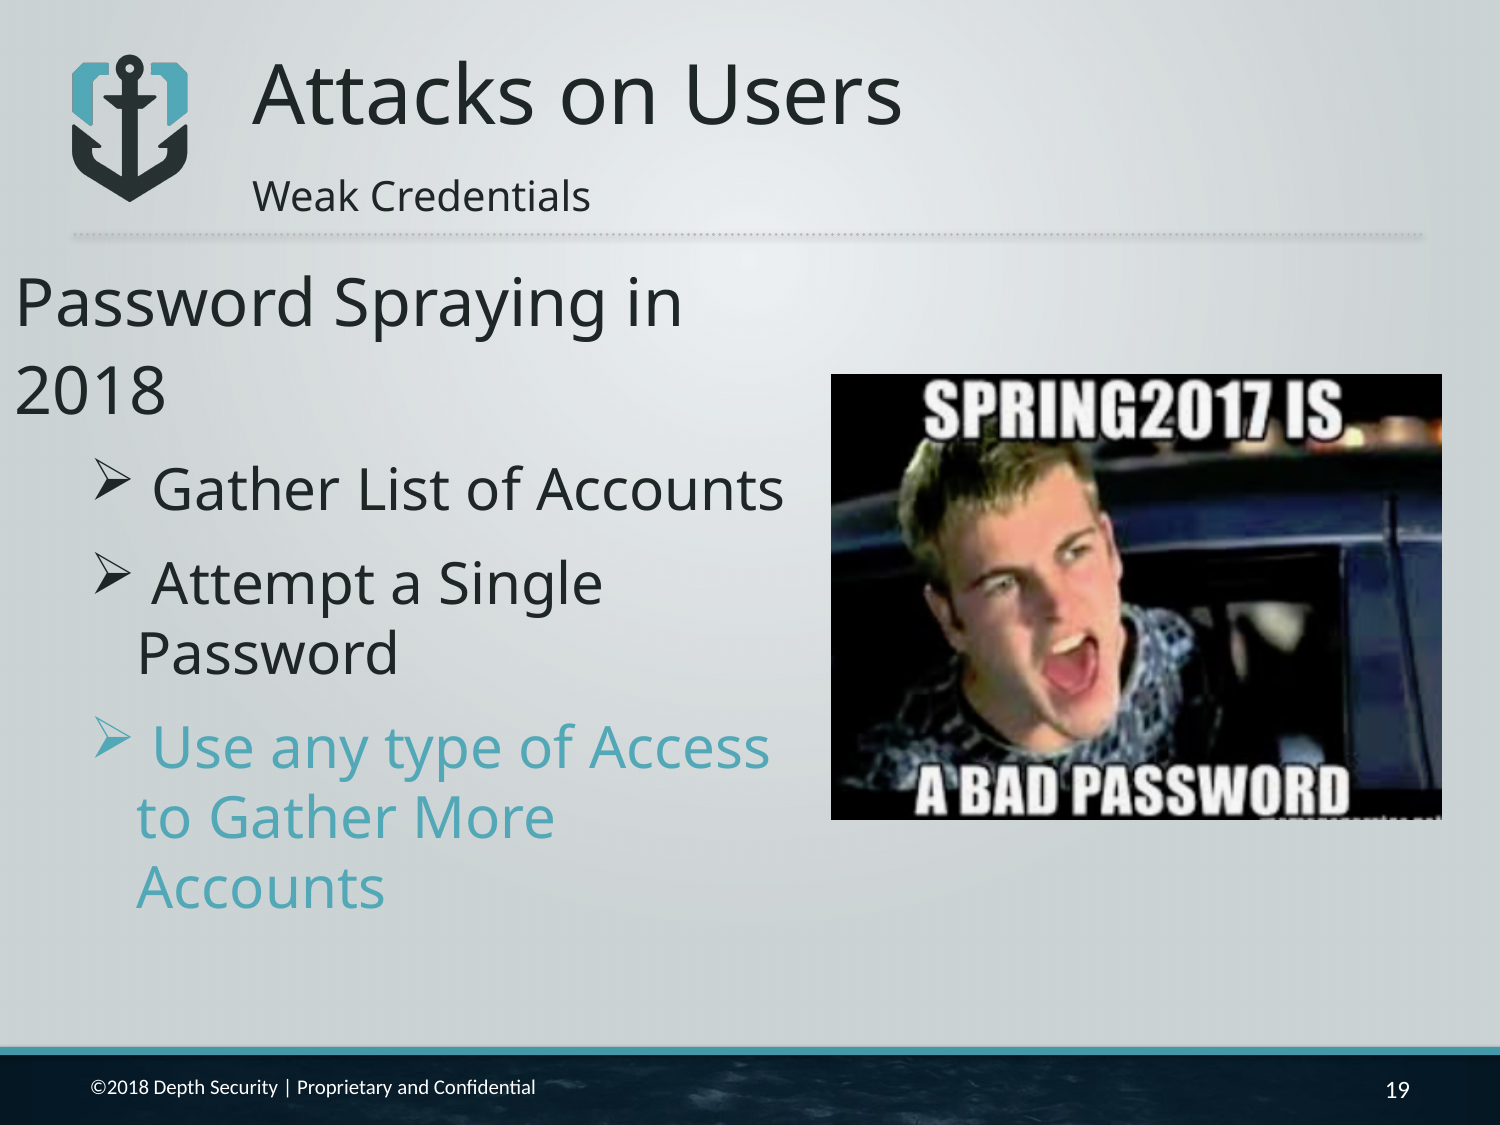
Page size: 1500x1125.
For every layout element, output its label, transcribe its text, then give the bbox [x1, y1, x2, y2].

picture [0, 0, 1500, 1046]
list Password Spraying in 2018 Gather List of Accounts Attempt a Single Password Use any type of Access to Gather More Accounts [0, 244, 817, 993]
text_box Attacks on Users [237, 32, 1425, 149]
picture [0, 1056, 1500, 1125]
text_box Weak Credentials [237, 157, 1425, 223]
